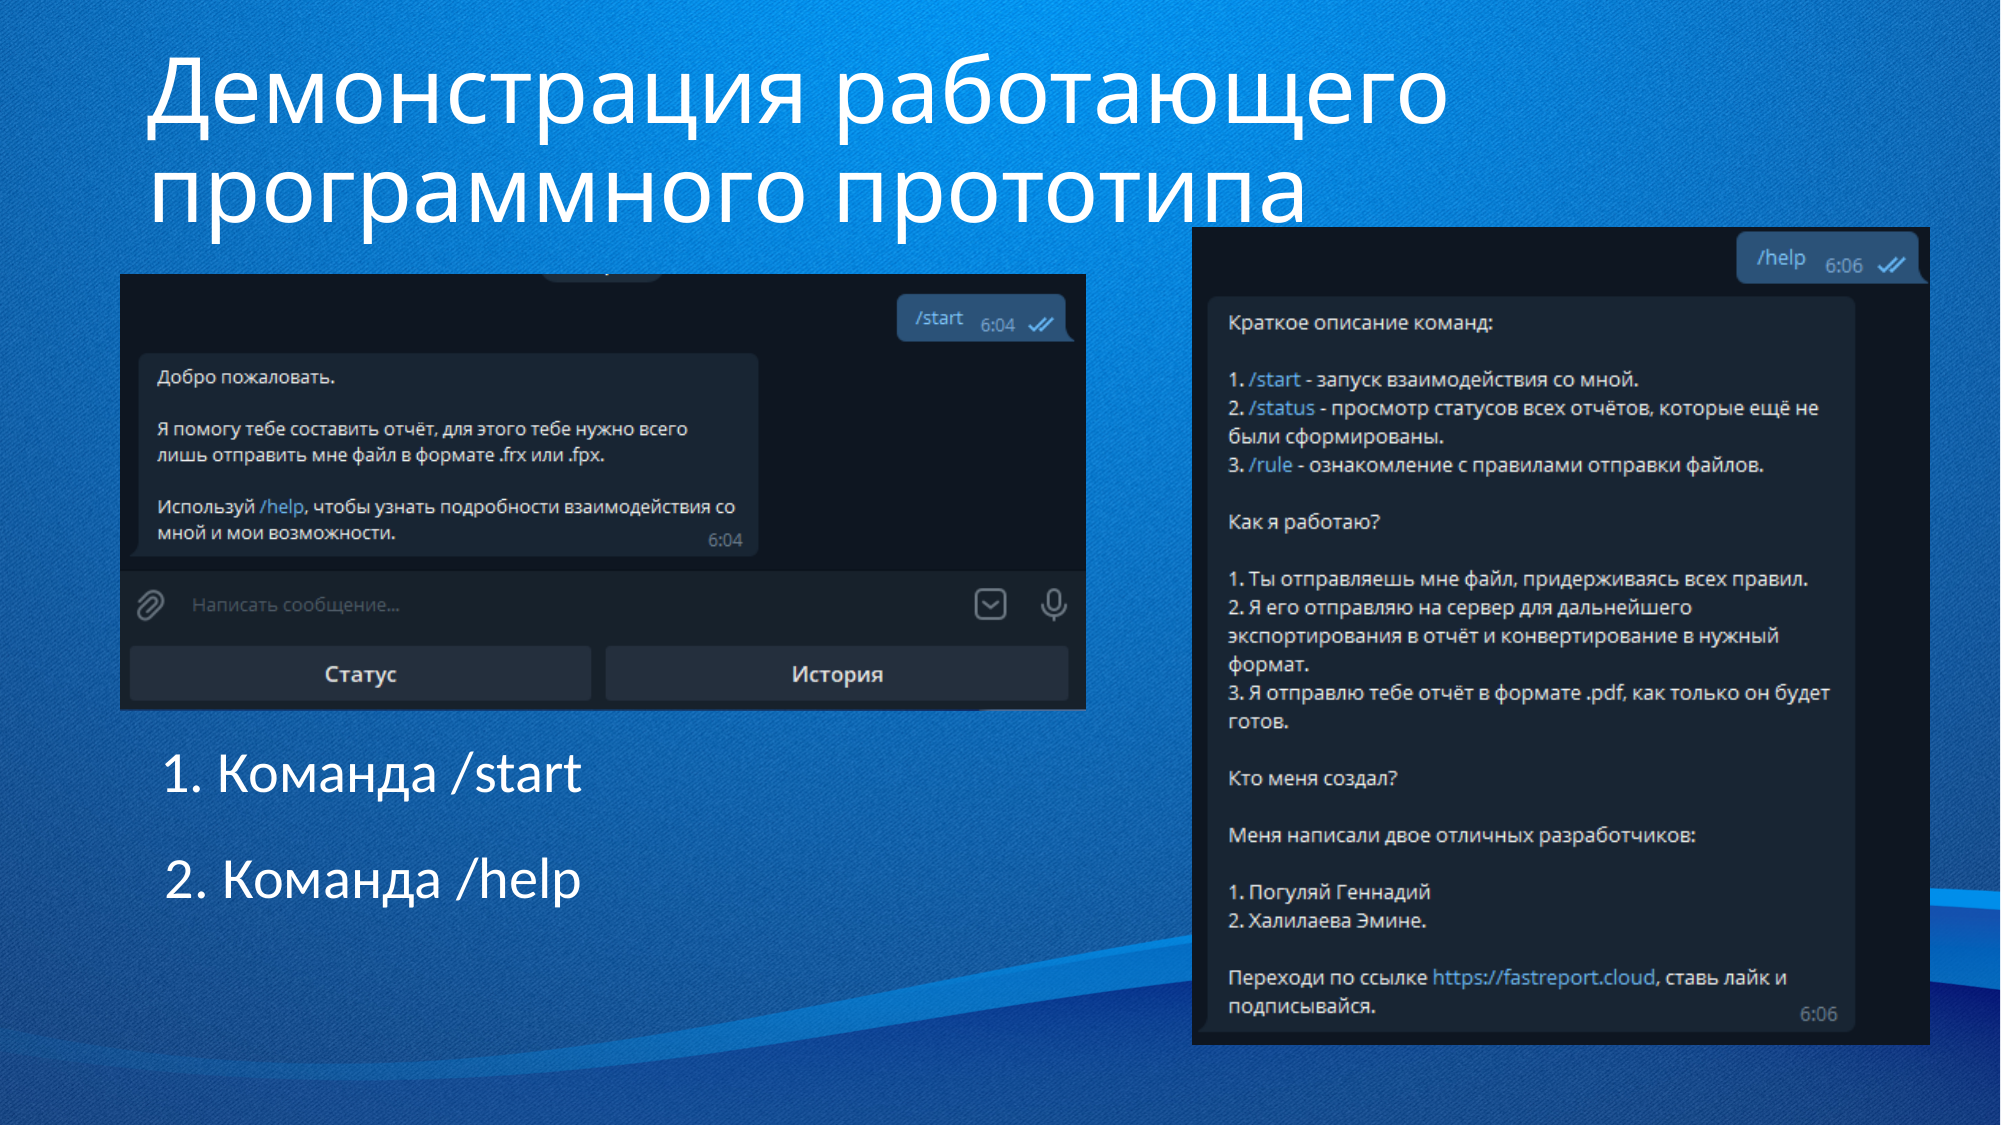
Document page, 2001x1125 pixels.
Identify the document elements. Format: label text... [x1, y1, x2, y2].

list 2. Команда /help [149, 841, 721, 940]
text_box 1. Команда /start [145, 735, 704, 819]
picture [0, 0, 2001, 1125]
title Демонстрация работающего программного прототипа [132, 34, 1858, 252]
